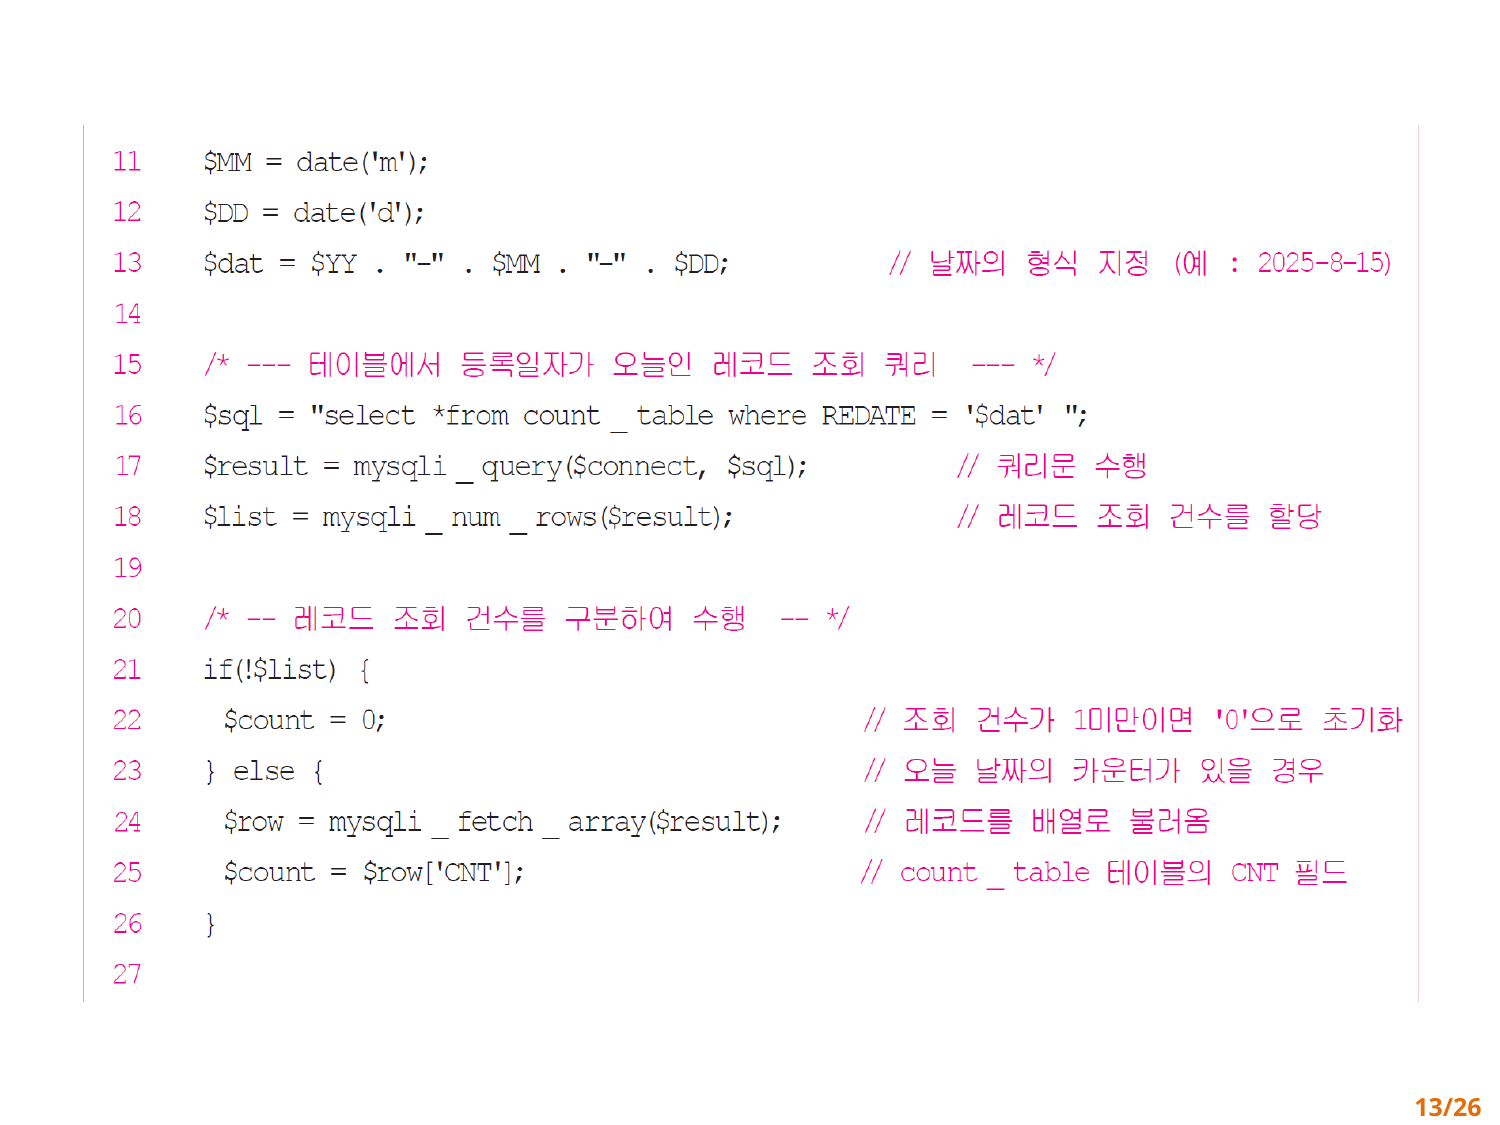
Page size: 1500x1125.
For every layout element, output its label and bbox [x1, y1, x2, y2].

picture [69, 125, 1435, 1002]
